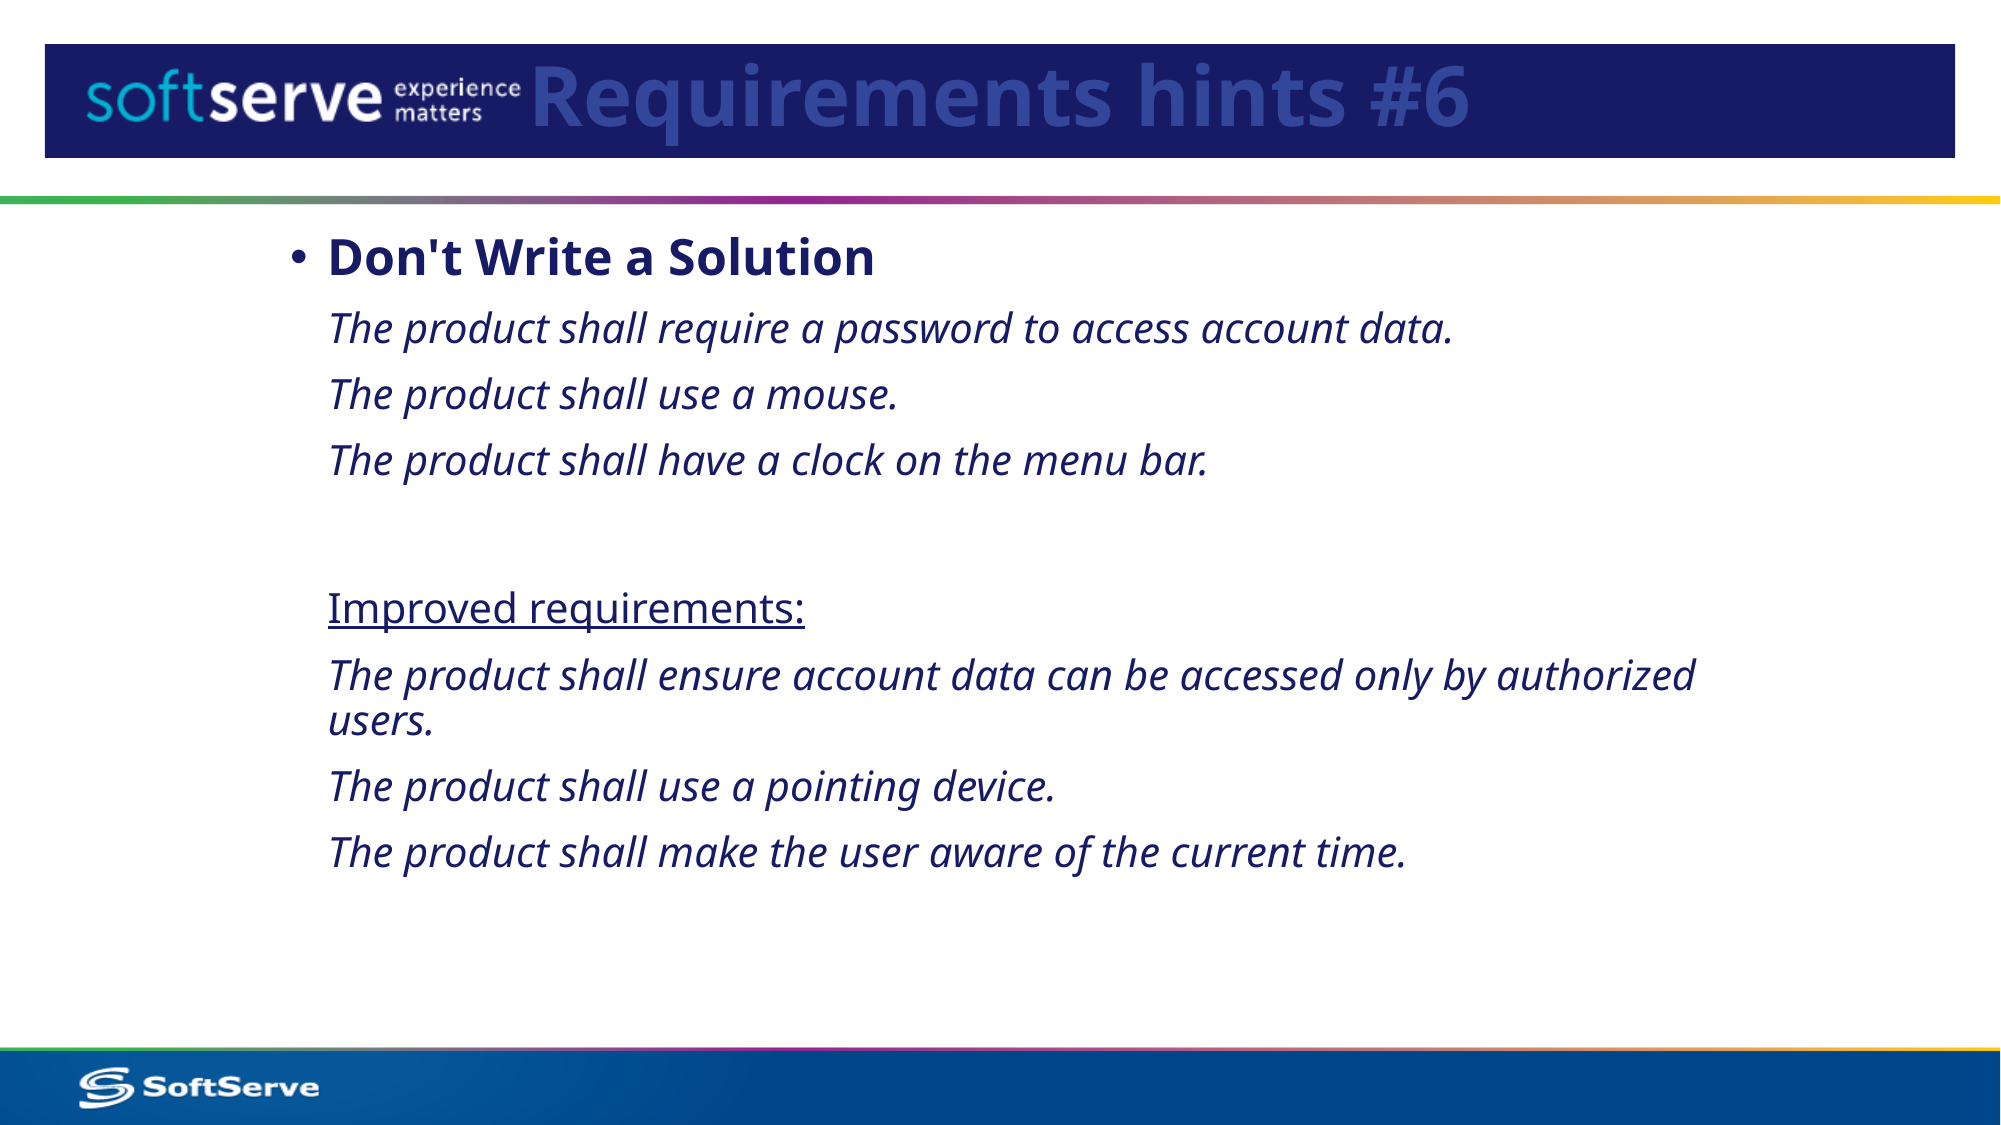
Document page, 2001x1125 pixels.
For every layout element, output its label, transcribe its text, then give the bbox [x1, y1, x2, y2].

picture [0, 0, 2001, 1125]
list Don't Write a Solution The product shall require a password to access account data. The product shall use a mouse. The product shall have a clock on the menu bar. Improved requirements: The product shall ensure account data can be accessed only by authorized users. The product shall use a pointing device. The product shall make the user aware of the current time. [275, 224, 1725, 934]
title Requirements hints #6 [99, 24, 1900, 175]
